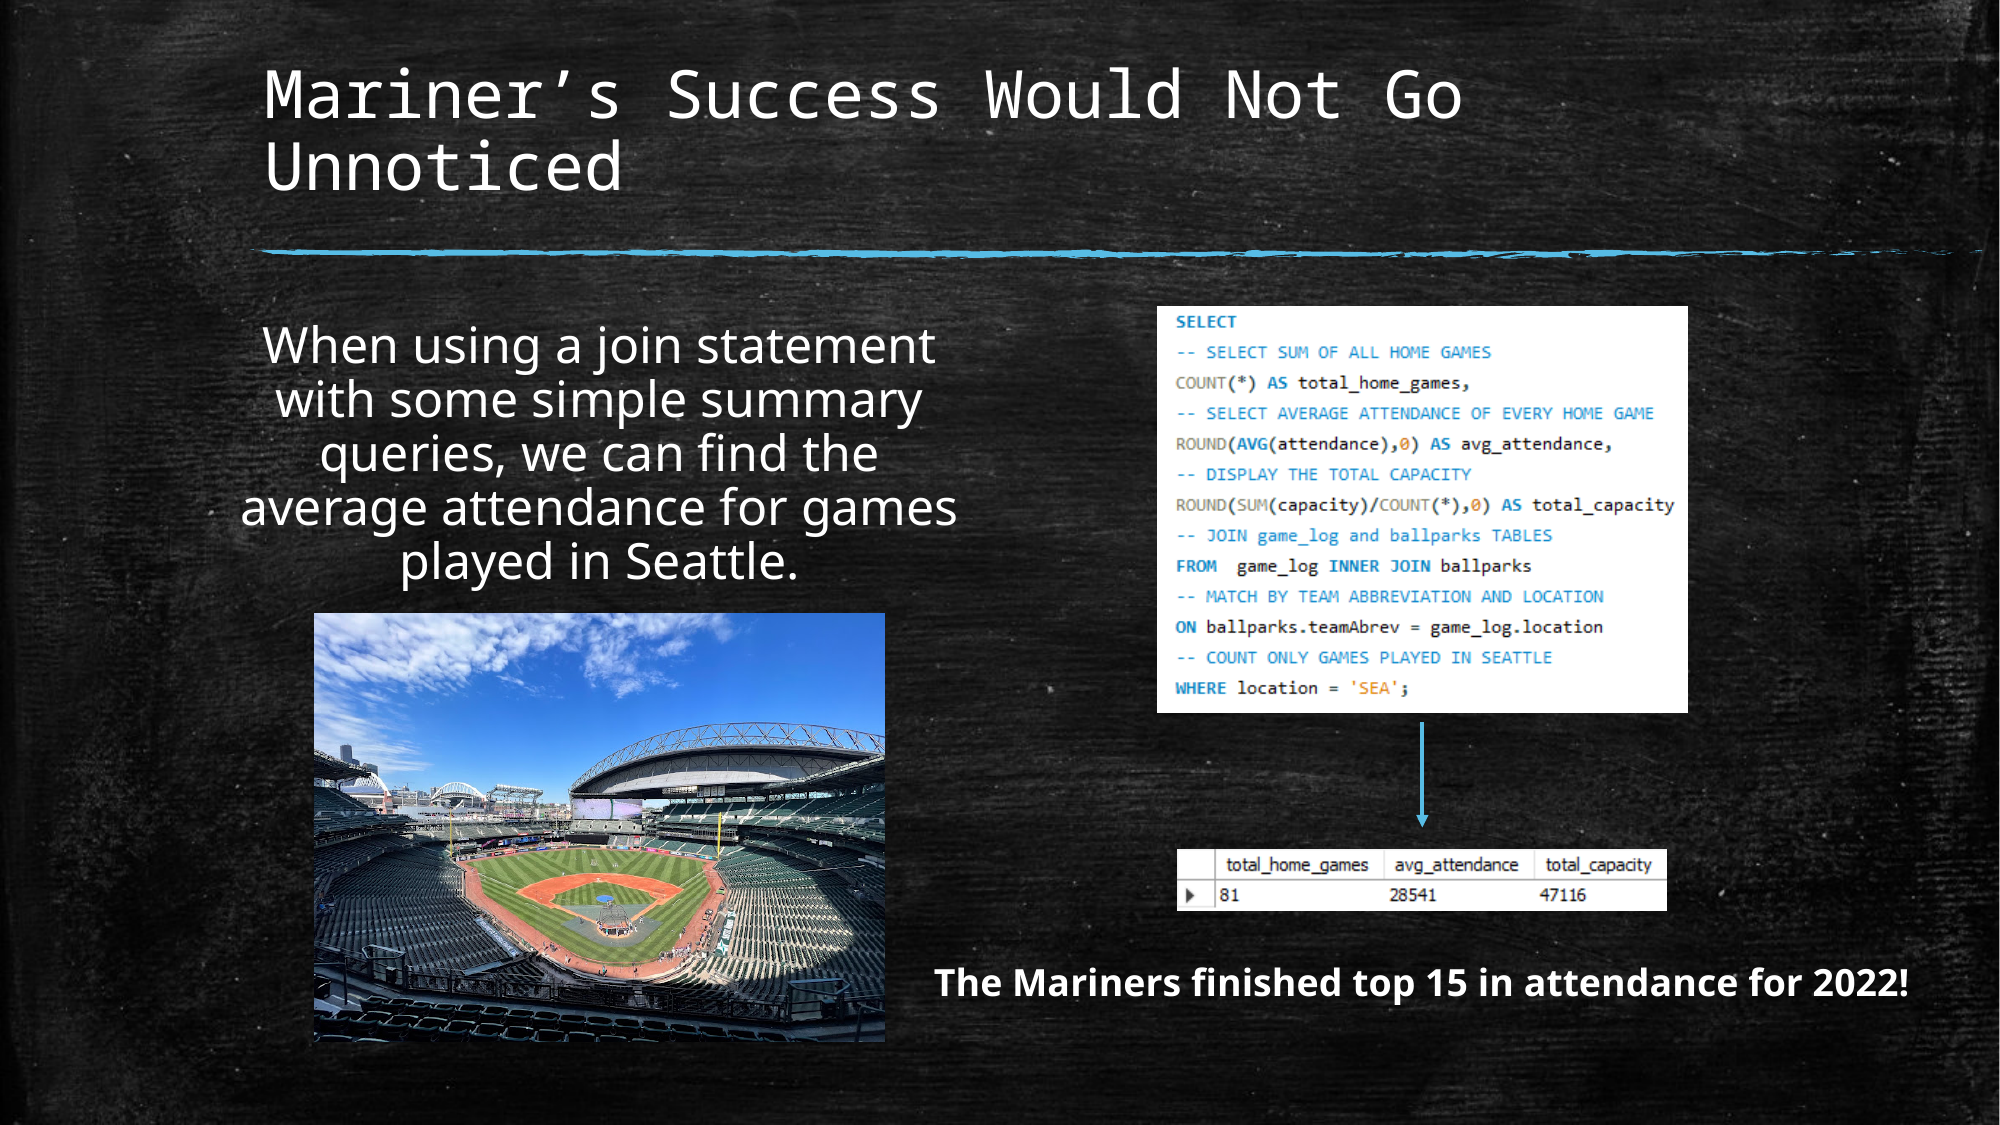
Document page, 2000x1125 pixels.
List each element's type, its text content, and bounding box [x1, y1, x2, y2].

picture [1157, 306, 1688, 713]
title Mariner’s Success Would Not Go Unnoticed [249, 45, 1750, 213]
list When using a join statement with some simple summary queries, we can find the average attendance for games played in Seattle. [224, 312, 975, 1013]
picture [1177, 849, 1667, 911]
picture [314, 613, 885, 1042]
text_box The Mariners finished top 15 in attendance for 2022! [919, 956, 1926, 1012]
